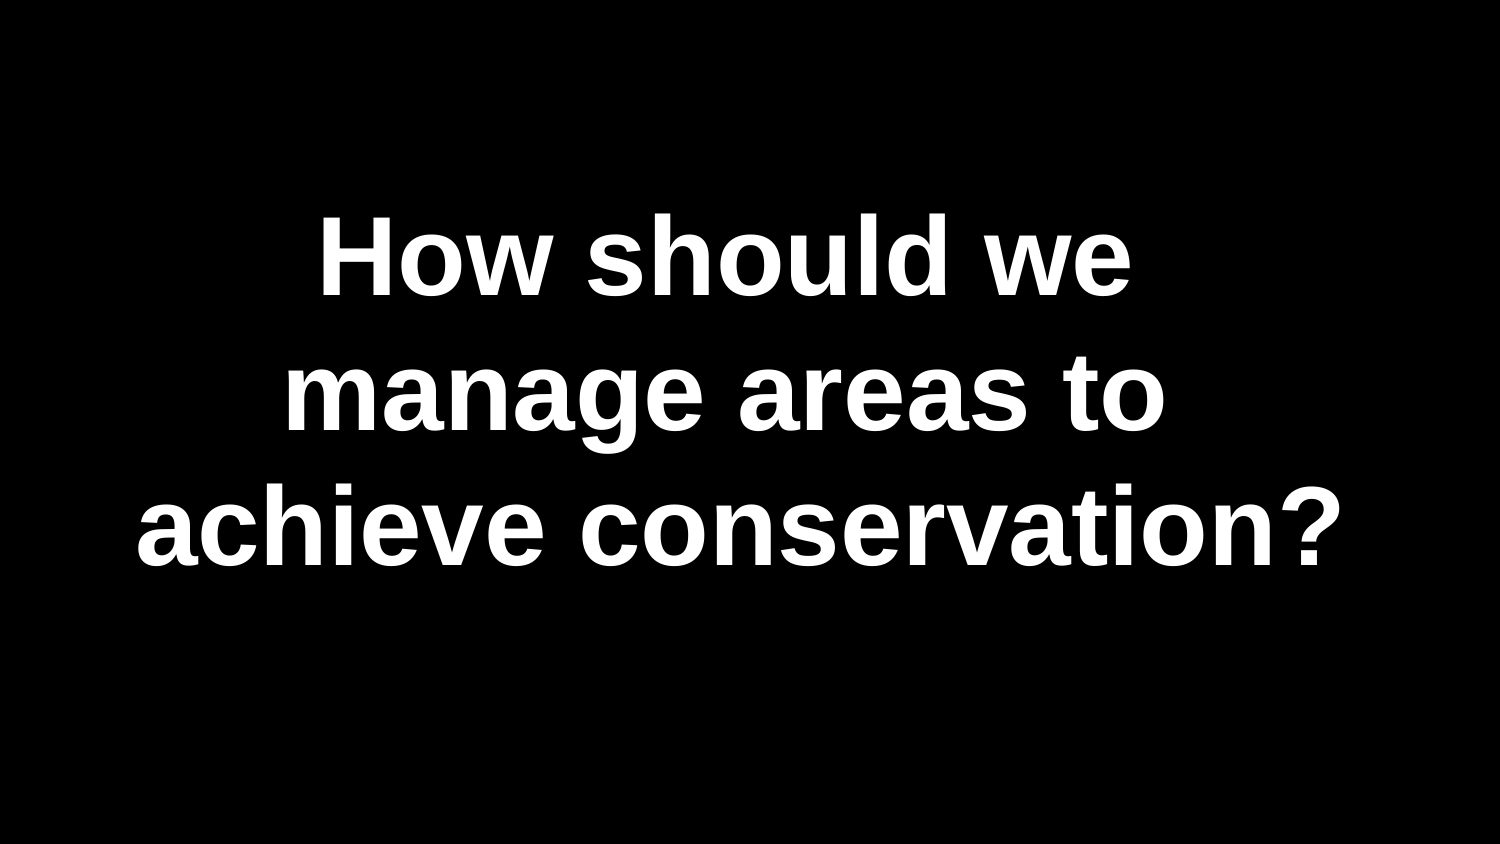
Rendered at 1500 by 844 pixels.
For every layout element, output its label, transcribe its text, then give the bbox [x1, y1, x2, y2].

list How should we manage areas to achieve conservation? [0, 140, 1500, 631]
